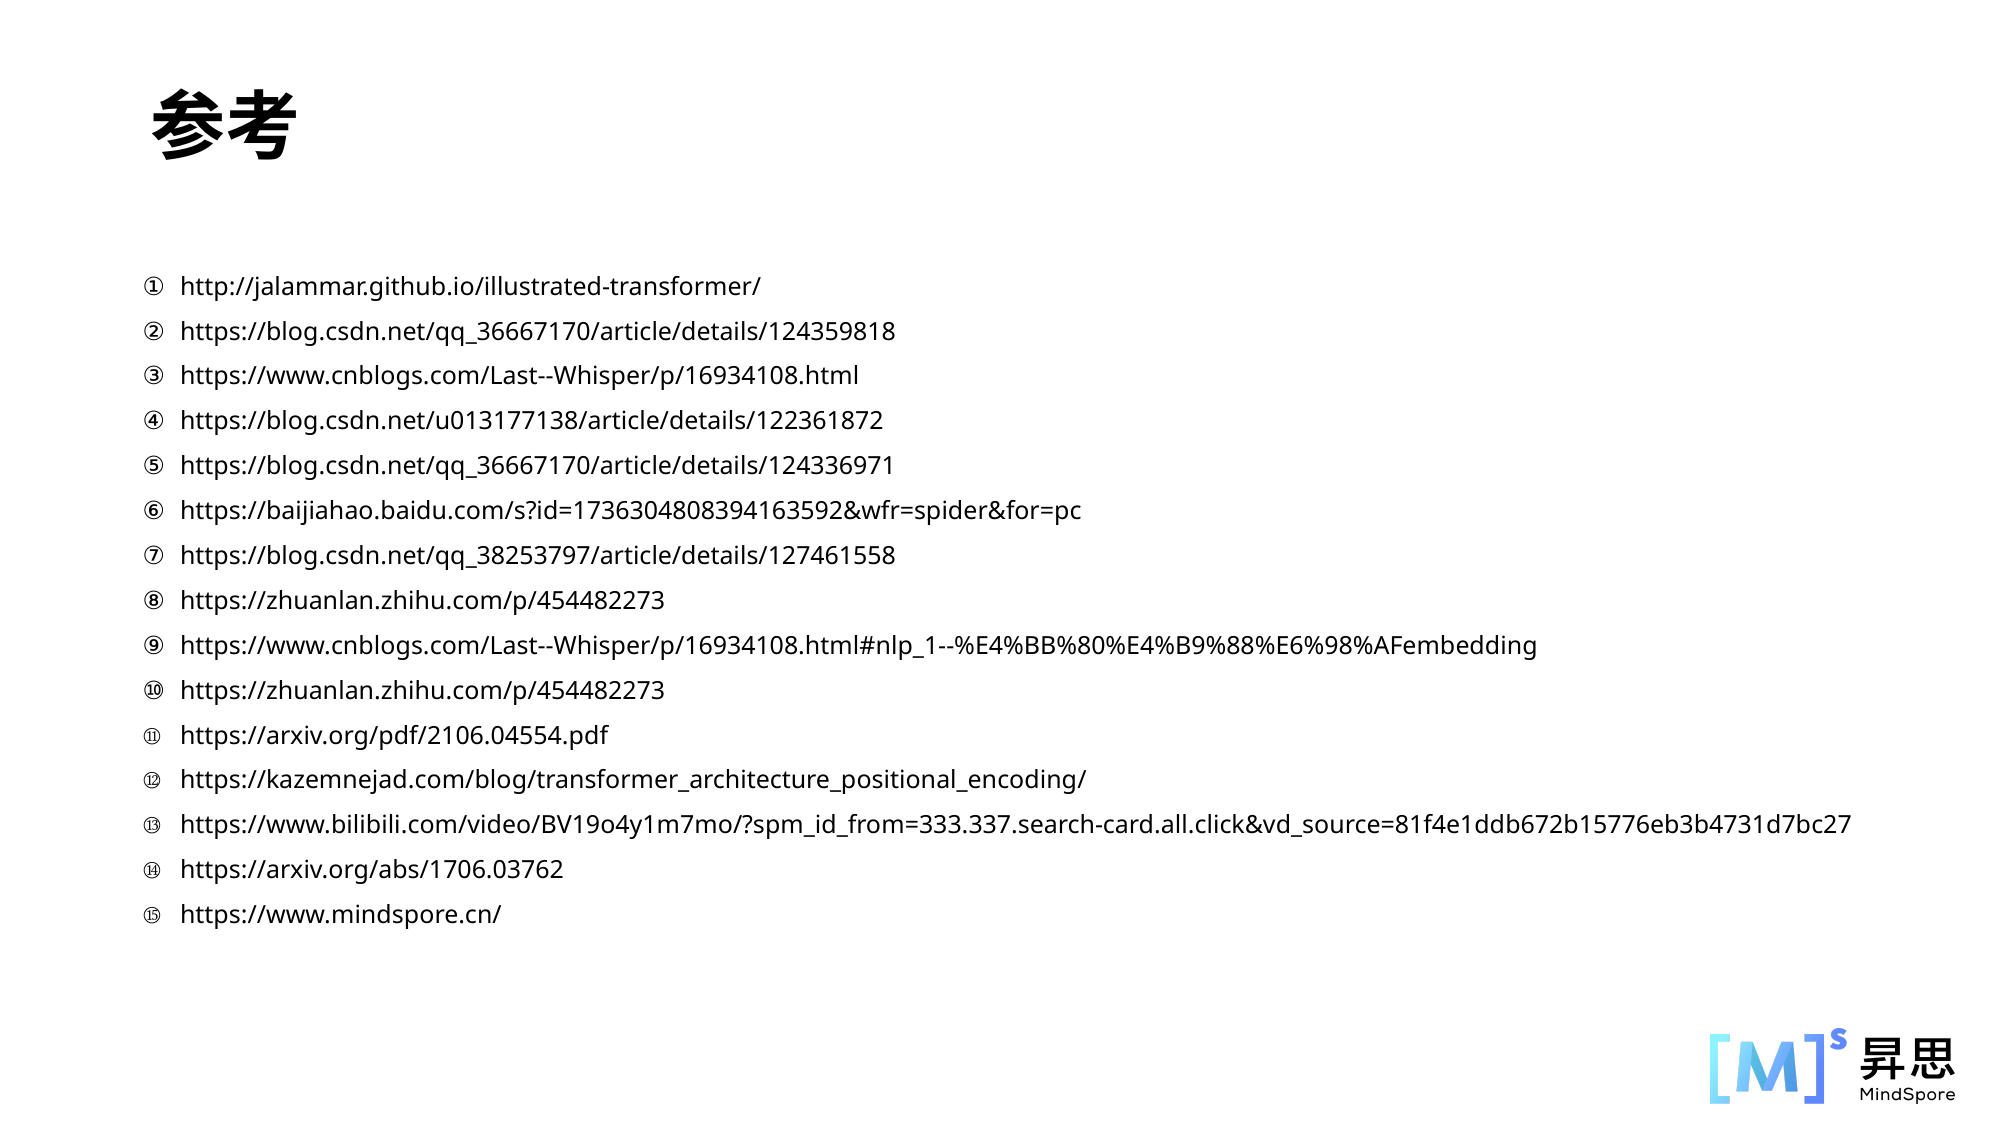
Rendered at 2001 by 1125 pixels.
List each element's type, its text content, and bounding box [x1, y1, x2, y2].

text_box http://jalammar.github.io/illustrated-transformer/ https://blog.csdn.net/qq_36667170/article/details/124359818 https://www.cnblogs.com/Last--Whisper/p/16934108.html https://blog.csdn.net/u013177138/article/details/122361872 https://blog.csdn.net/qq_36667170/article/details/124336971 https://baijiahao.baidu.com/s?id=1736304808394163592&wfr=spider&for=pc https://blog.csdn.net/qq_38253797/article/details/127461558 https://zhuanlan.zhihu.com/p/454482273 https://www.cnblogs.com/Last--Whisper/p/16934108.html#nlp_1--%E4%BB%80%E4%B9%88%E6%98%AFembedding https://zhuanlan.zhihu.com/p/454482273 https://arxiv.org/pdf/2106.04554.pdf https://kazemnejad.com/blog/transformer_architecture_positional_encoding/ https://www.bilibili.com/video/BV19o4y1m7mo/?spm_id_from=333.337.search-card.all.click&vd_source=81f4e1ddb672b15776eb3b4731d7bc27 https://arxiv.org/abs/1706.03762 https://www.mindspore.cn/ [127, 247, 1916, 936]
picture [1710, 1028, 1955, 1104]
list 参考 [135, 75, 1779, 184]
